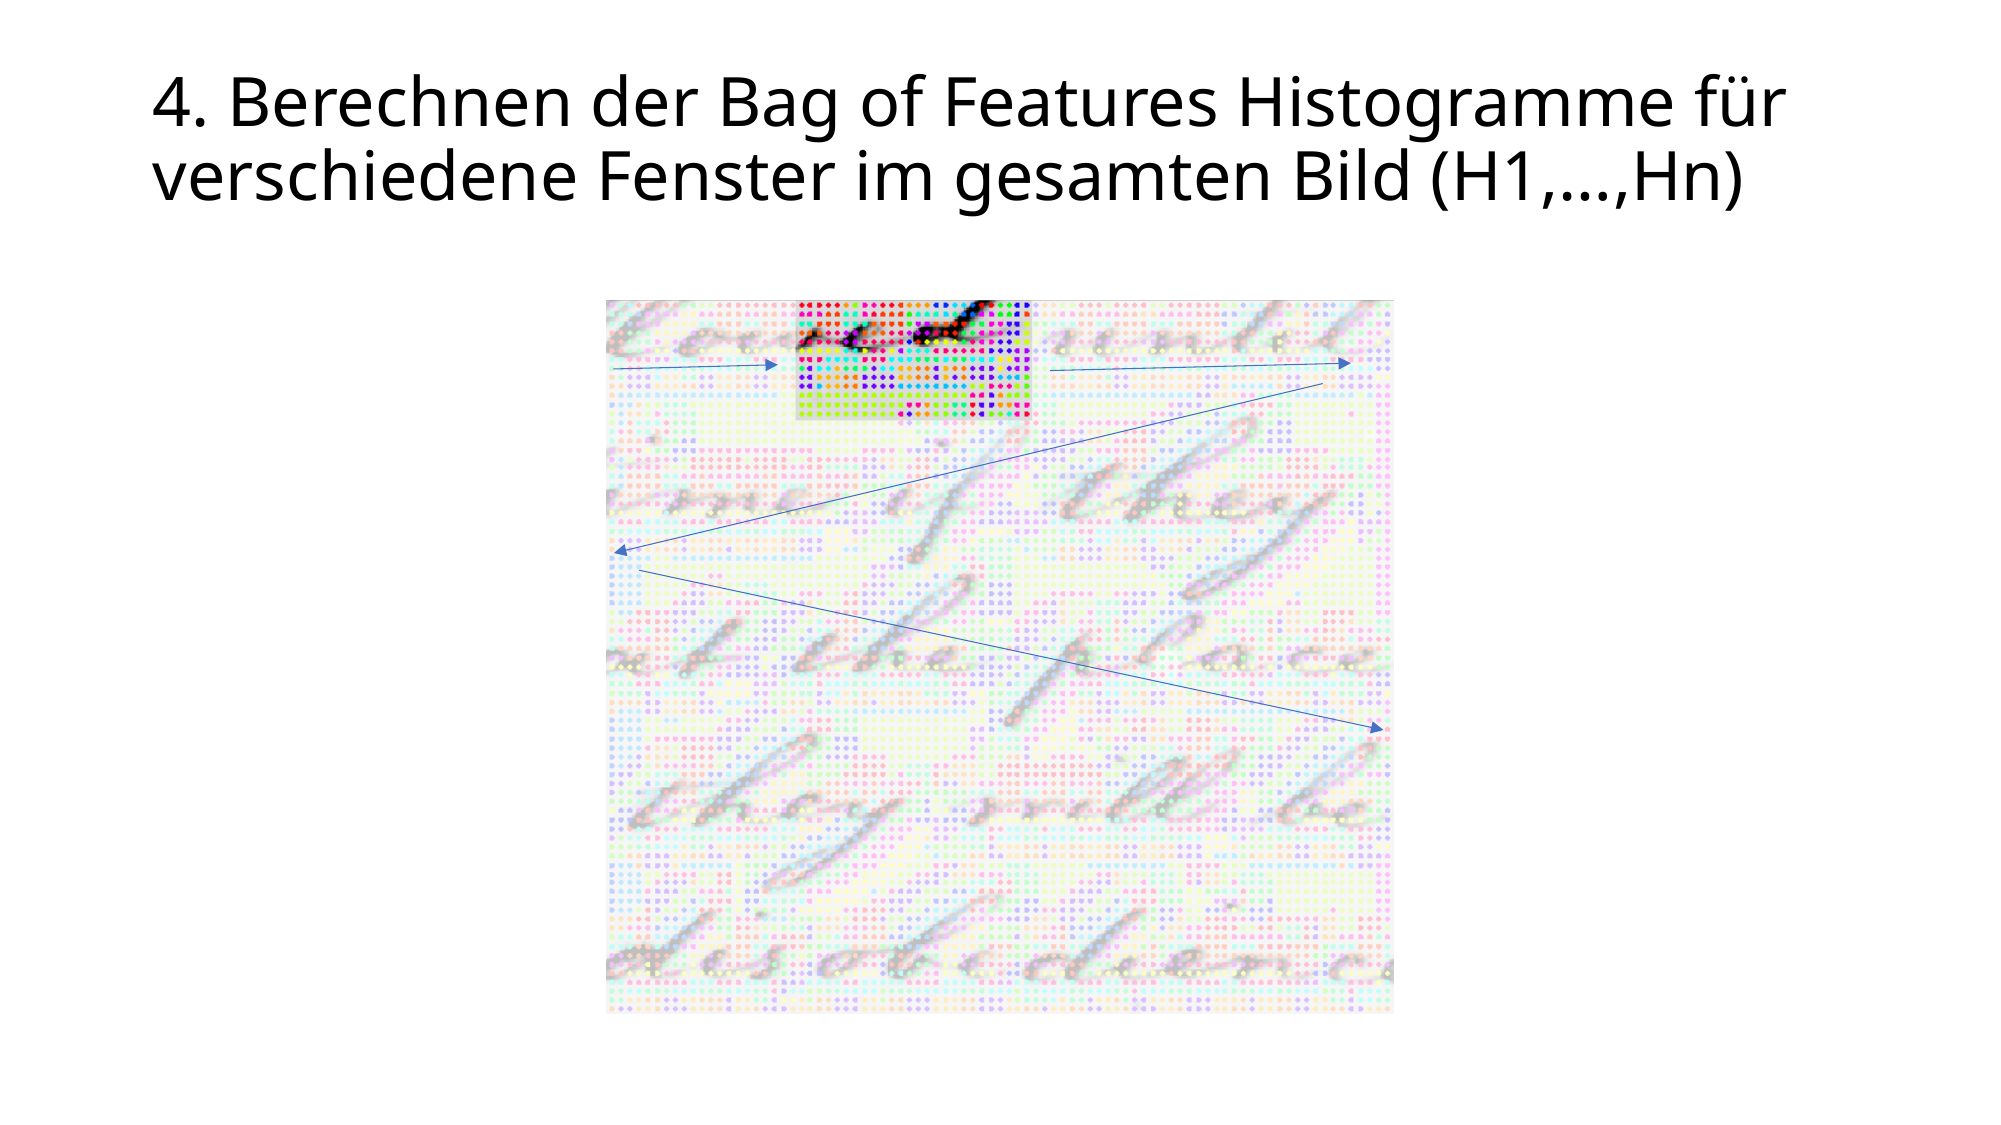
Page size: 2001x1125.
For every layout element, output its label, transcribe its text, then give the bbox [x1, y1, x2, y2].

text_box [613, 383, 1323, 554]
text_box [613, 364, 778, 369]
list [606, 299, 1394, 1014]
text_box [1049, 363, 1351, 371]
title 4. Berechnen der Bag of Features Histogramme für verschiedene Fenster im gesamten Bild (H1,…,Hn) [137, 59, 1863, 278]
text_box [639, 570, 1384, 731]
